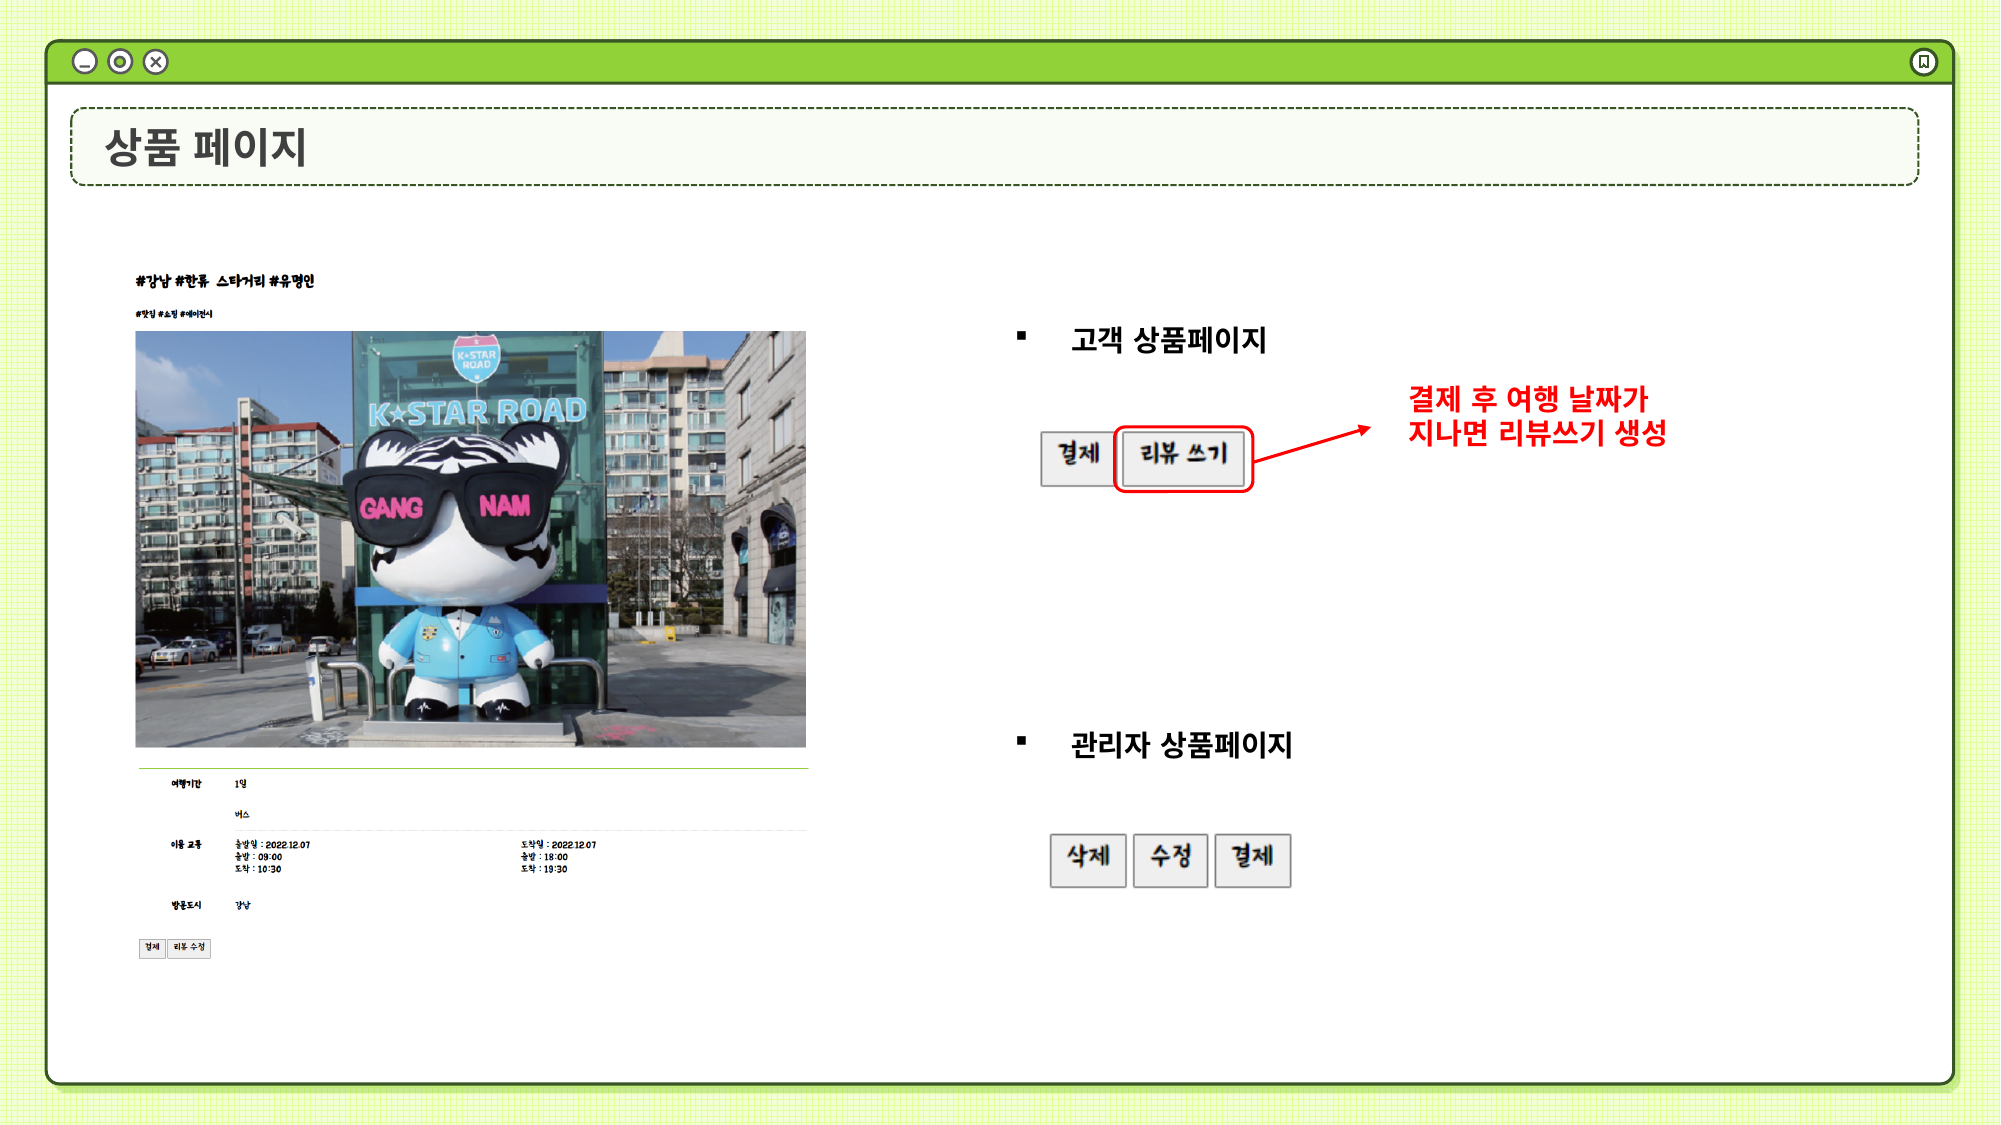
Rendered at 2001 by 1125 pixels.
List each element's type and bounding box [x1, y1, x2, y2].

text_box [132, 268, 813, 962]
picture [1033, 815, 1309, 901]
text_box [1033, 373, 1746, 495]
text_box [46, 40, 1954, 1084]
text_box [0, 0, 2000, 75]
